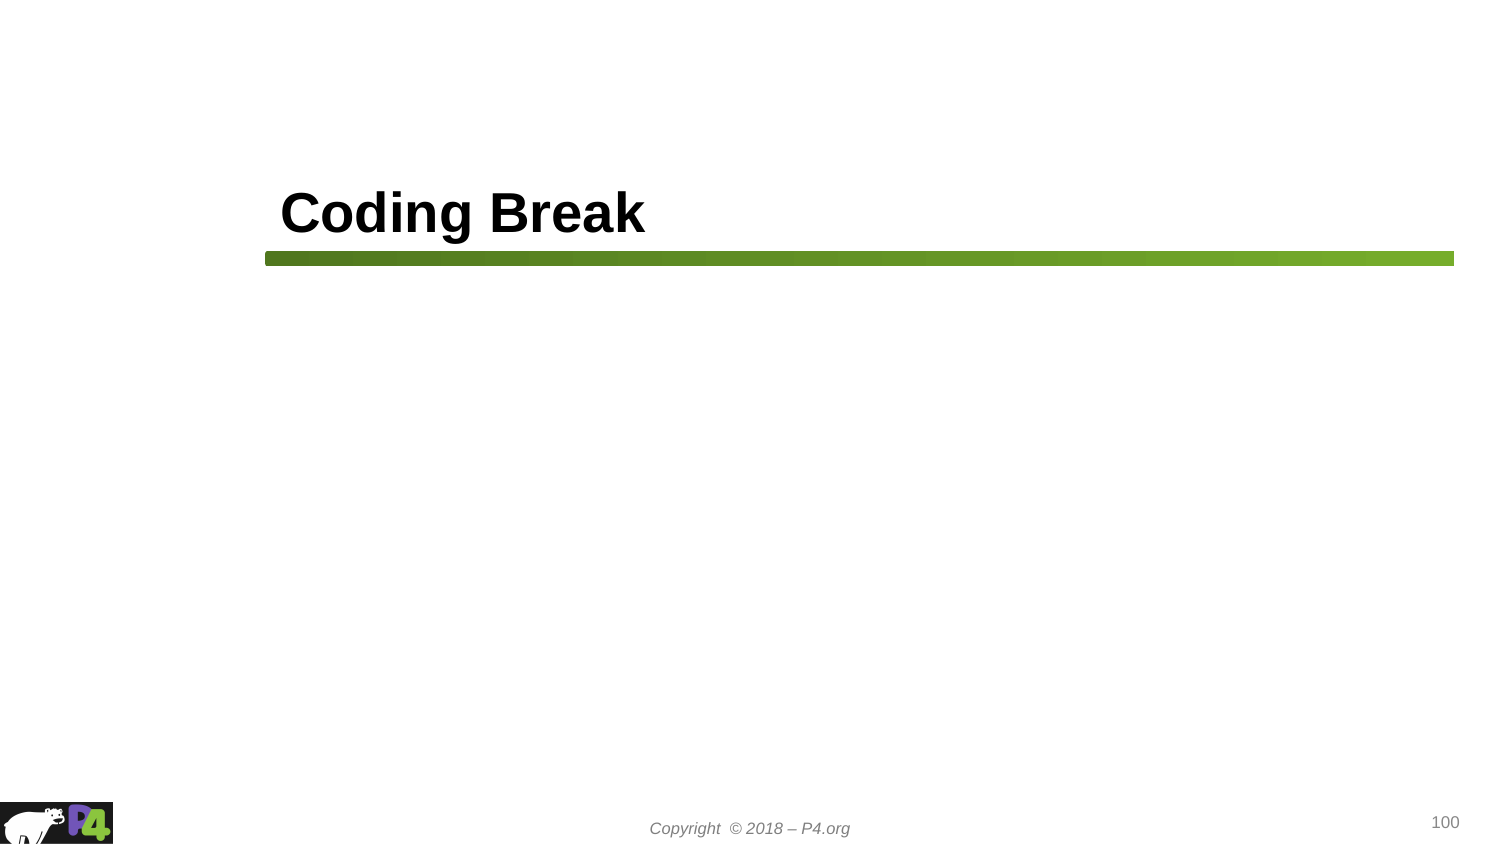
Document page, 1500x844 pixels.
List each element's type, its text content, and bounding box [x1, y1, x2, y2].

slide_number 100 [1299, 808, 1475, 835]
picture [0, 802, 113, 844]
title Coding Break [265, 96, 1455, 251]
